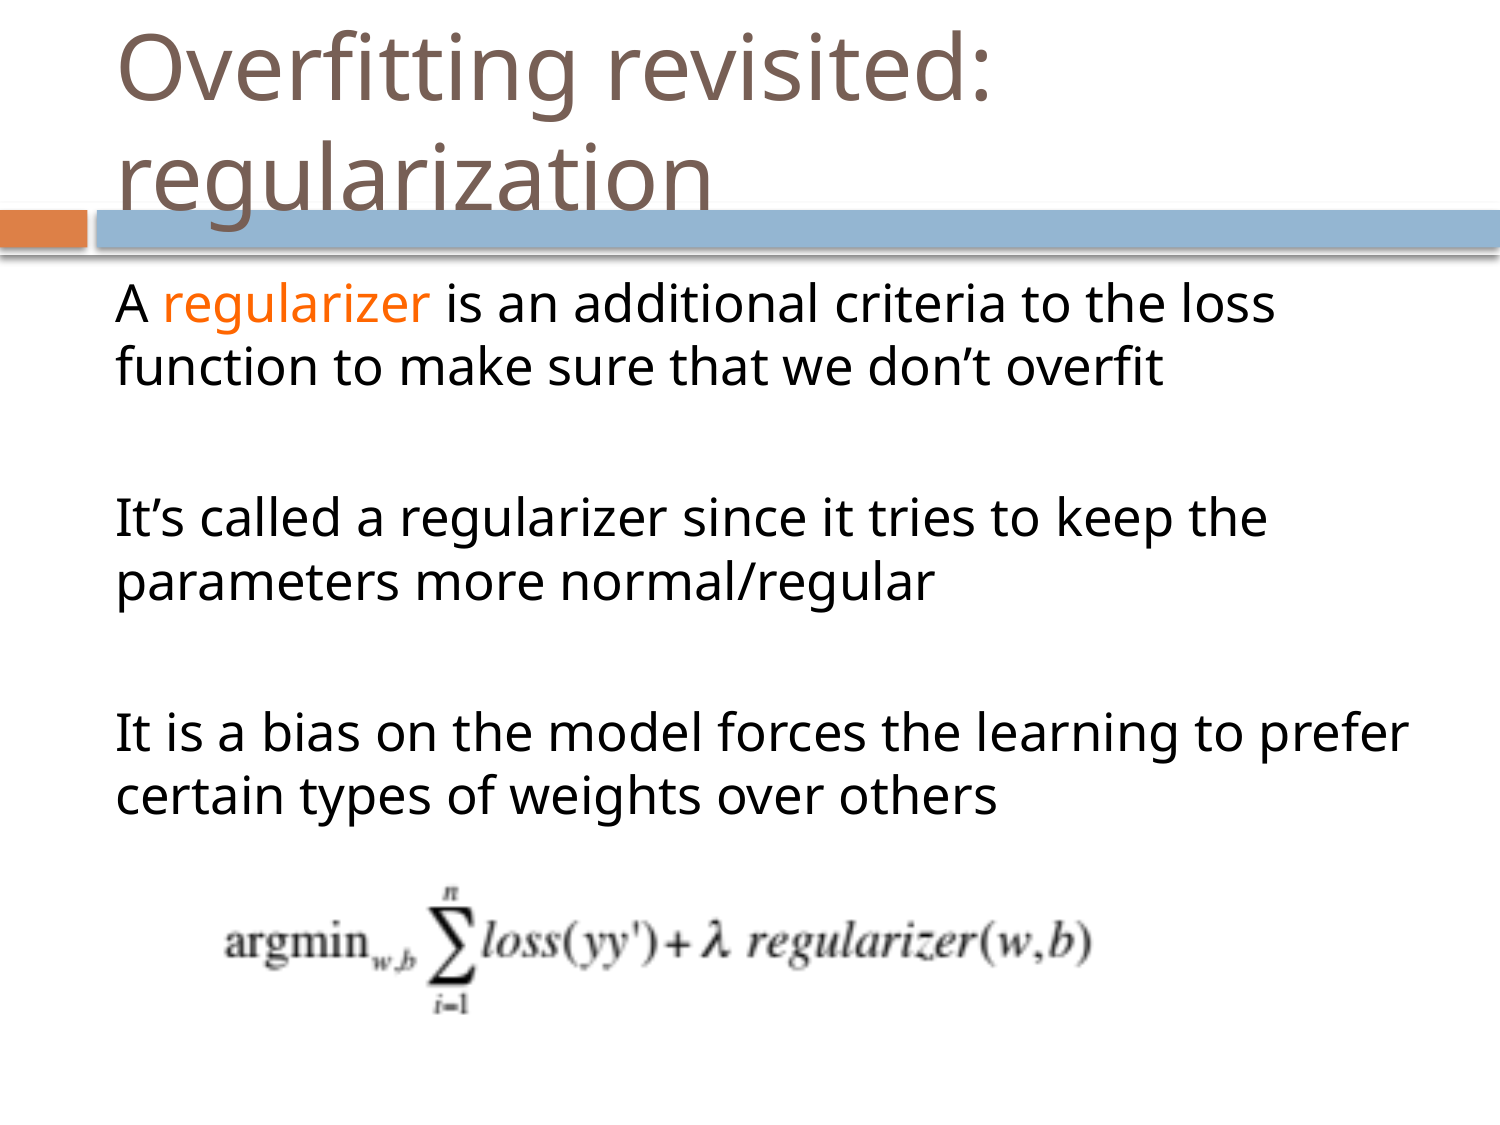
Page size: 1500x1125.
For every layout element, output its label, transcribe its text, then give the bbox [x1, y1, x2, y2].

title Overfitting revisited: regularization [100, 37, 1438, 200]
list A regularizer is an additional criteria to the loss function to make sure that we don’t overfit It’s called a regularizer since it tries to keep the parameters more normal/regular It is a bias on the model forces the learning to prefer certain types of weights over others [100, 262, 1438, 836]
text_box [218, 865, 1095, 1019]
